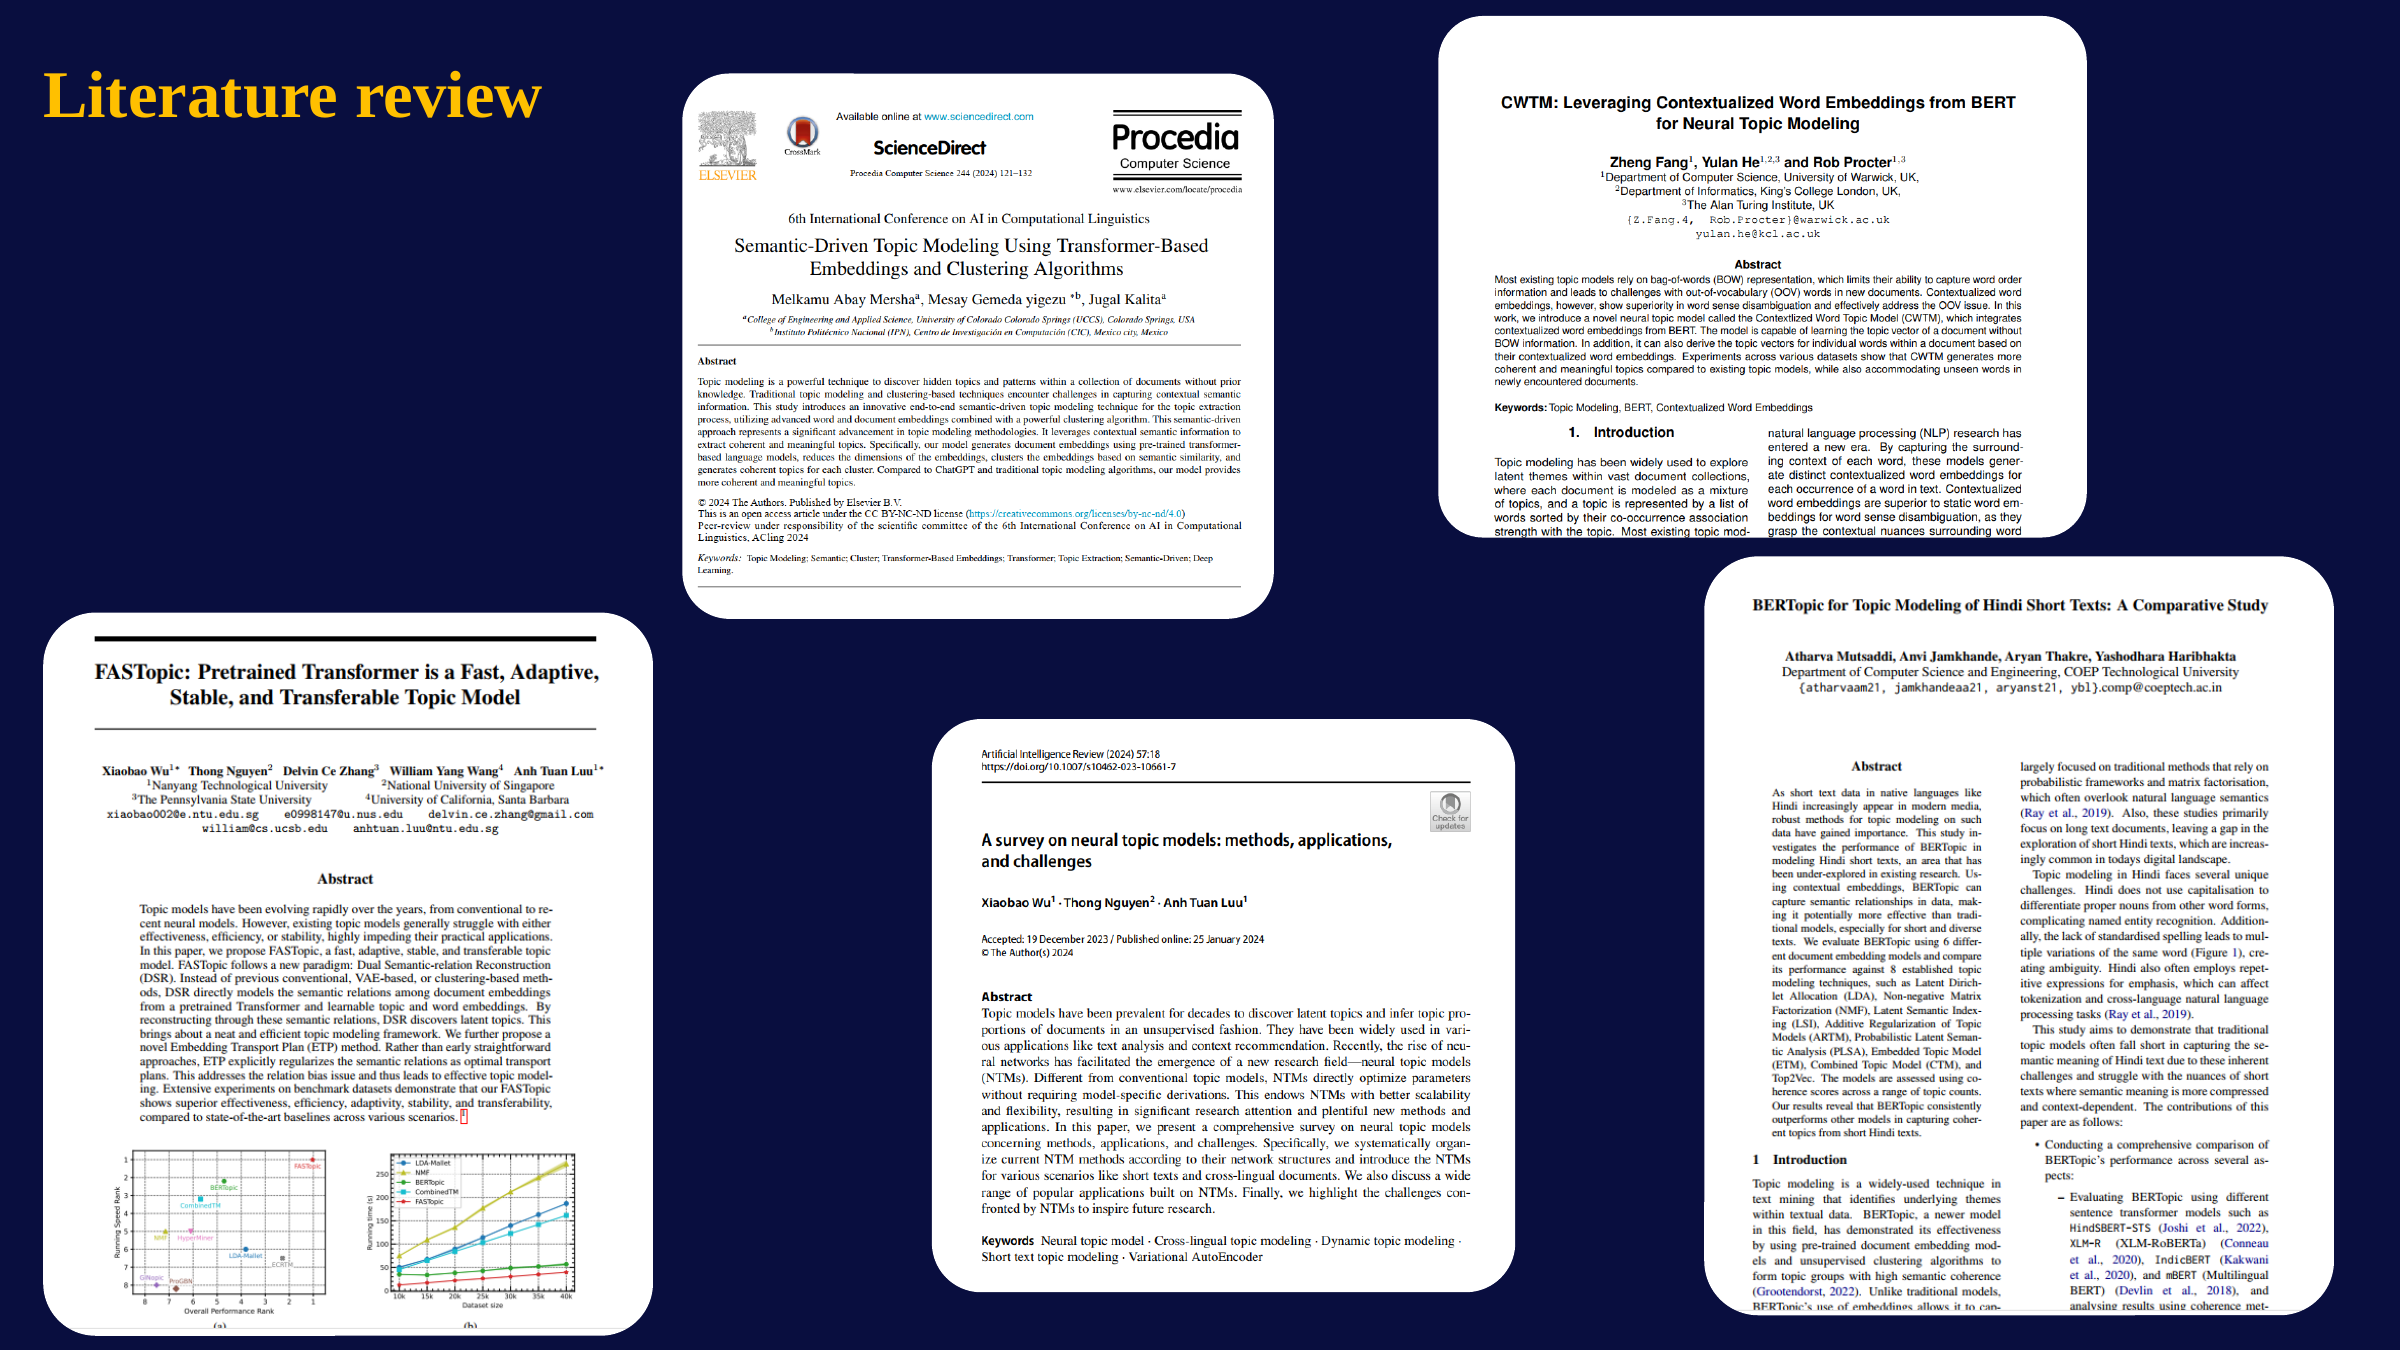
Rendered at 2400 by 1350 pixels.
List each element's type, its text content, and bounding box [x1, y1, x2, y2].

text_box Literature review [43, 73, 682, 170]
picture [0, 0, 2400, 1350]
